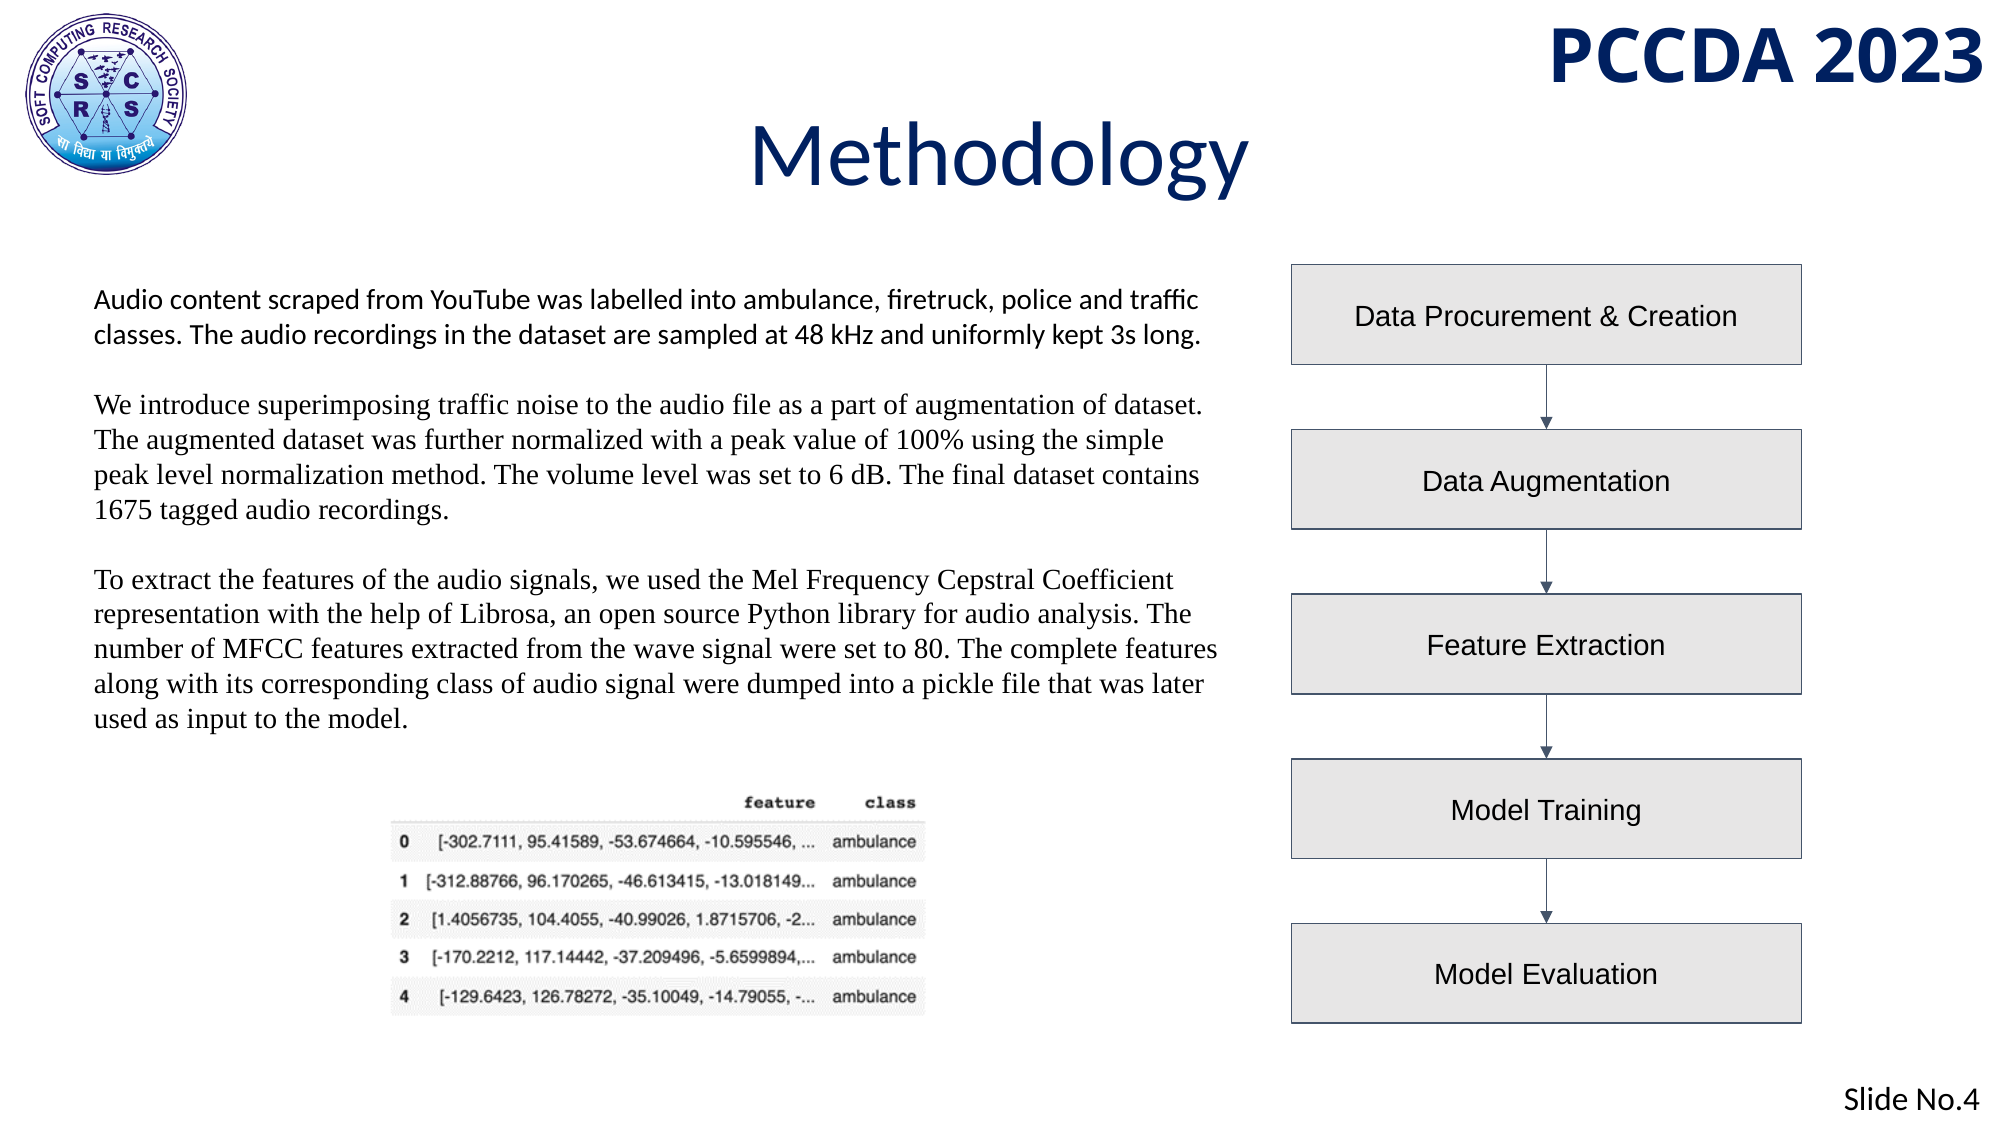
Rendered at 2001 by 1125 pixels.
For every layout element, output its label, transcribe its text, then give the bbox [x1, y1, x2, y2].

picture [25, 13, 188, 175]
text_box Methodology [78, 100, 1542, 212]
text_box Audio content scraped from YouTube was labelled into ambulance, firetruck, police and traffic classes. The audio recordings in the dataset are sampled at 48 kHz and uniformly kept 3s long. We introduce superimposing traffic noise to the audio file as a part of augmentation of dataset. The augmented dataset was further normalized with a peak value of 100% using the simple peak level normalization method. The volume level was set to 6 dB. The final dataset contains 1675 tagged audio recordings. To extract the features of the audio signals, we used the Mel Frequency Cepstral Coefficient representation with the help of Librosa, an open source Python library for audio analysis. The number of MFCC features extracted from the wave signal were set to 80. The complete features along with its corresponding class of audio signal were dumped into a pickle file that was later used as input to the model. [78, 265, 1239, 835]
text_box Slide No.4 [1828, 1069, 2000, 1125]
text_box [1291, 264, 1802, 1024]
picture [383, 789, 935, 1024]
subtitle PCCDA 2023 [1542, 0, 1991, 385]
